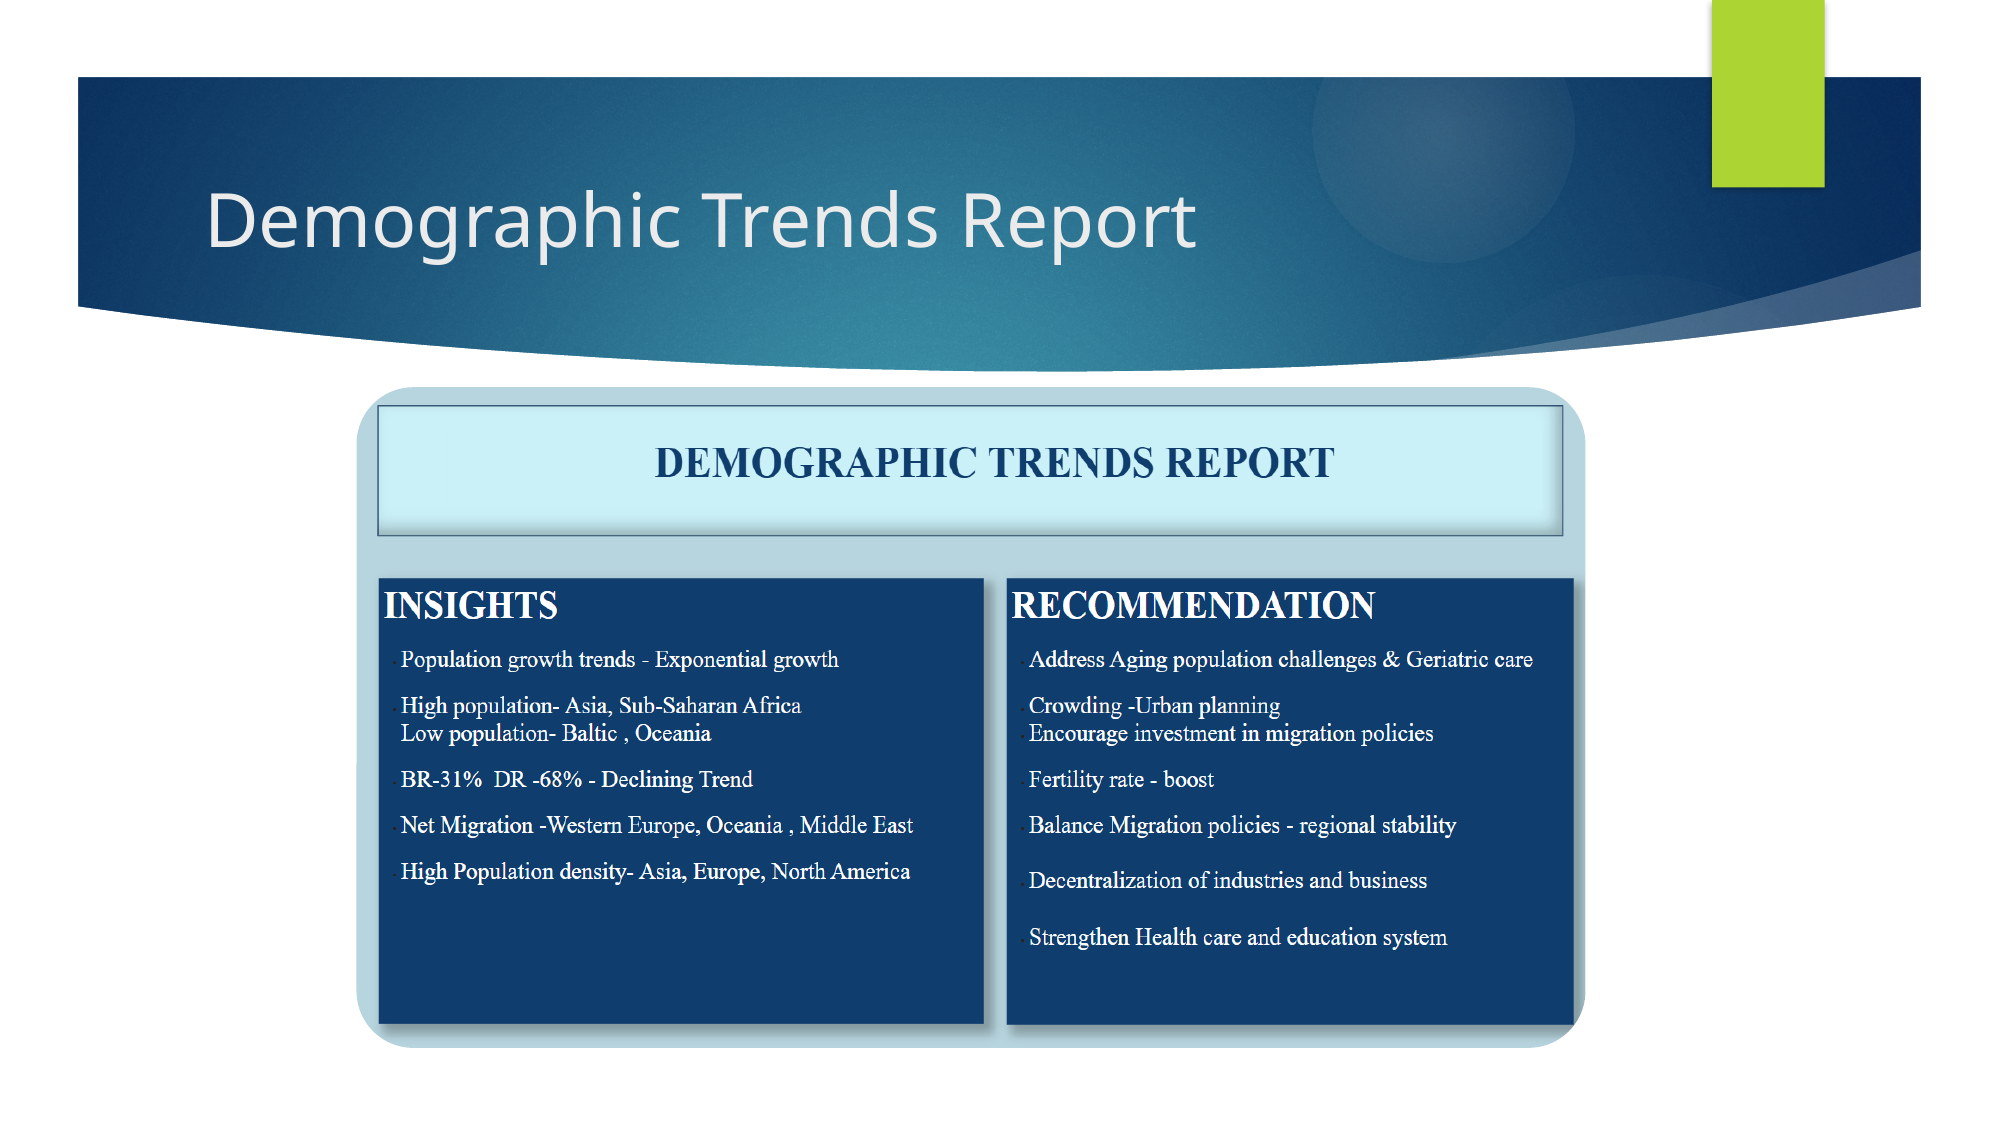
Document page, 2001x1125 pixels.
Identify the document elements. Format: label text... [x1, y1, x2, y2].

title Demographic Trends Report [189, 159, 1627, 276]
picture [356, 386, 1586, 1049]
